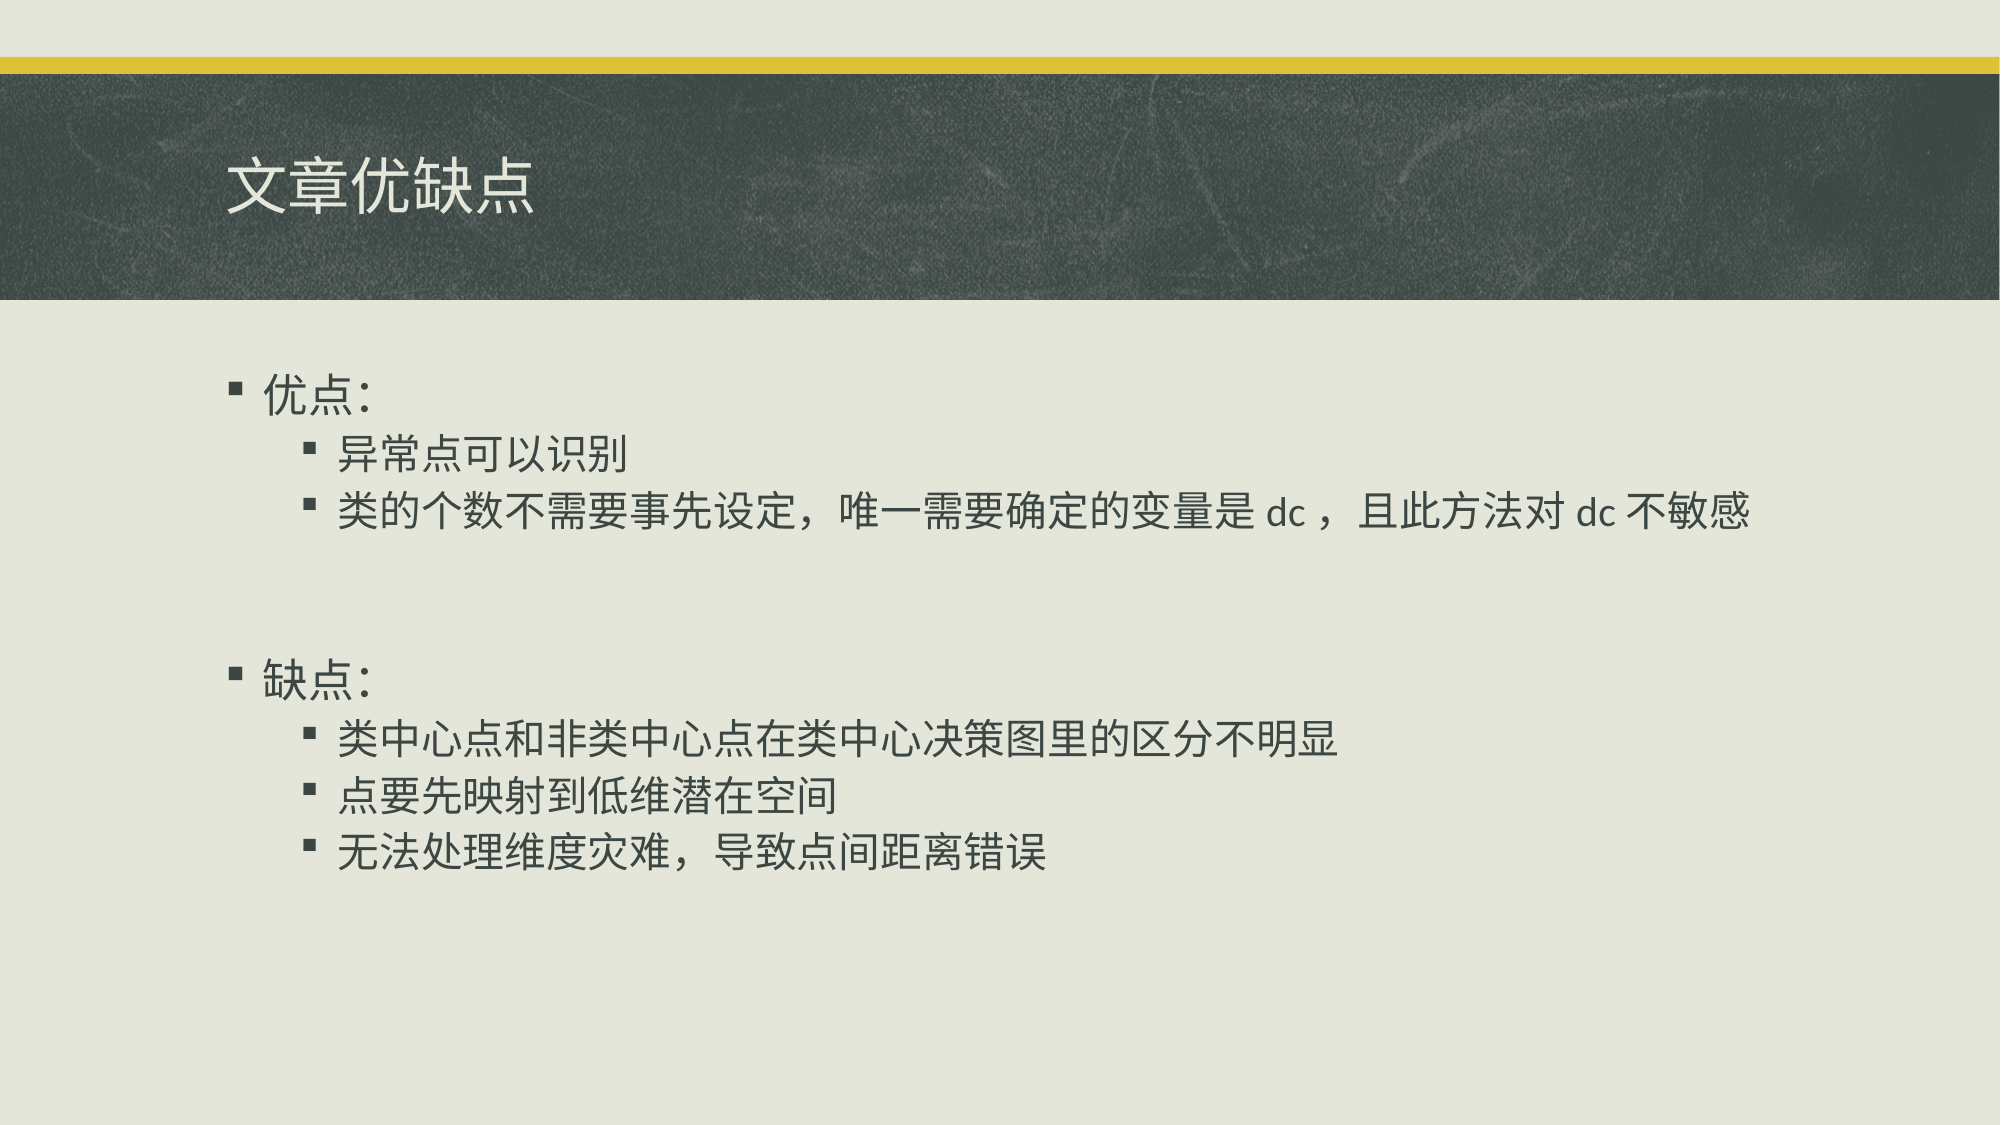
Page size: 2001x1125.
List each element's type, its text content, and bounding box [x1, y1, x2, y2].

title 文章优缺点 [210, 76, 1790, 300]
picture [0, 74, 2000, 300]
list 优点： 异常点可以识别 类的个数不需要事先设定，唯一需要确定的变量是dc，且此方法对dc不敏感 缺点： 类中心点和非类中心点在类中心决策图里的区分不明显 点要先映射到低维潜在空间 无法处理维度灾难，导致点间距离错误 [210, 359, 1790, 1014]
